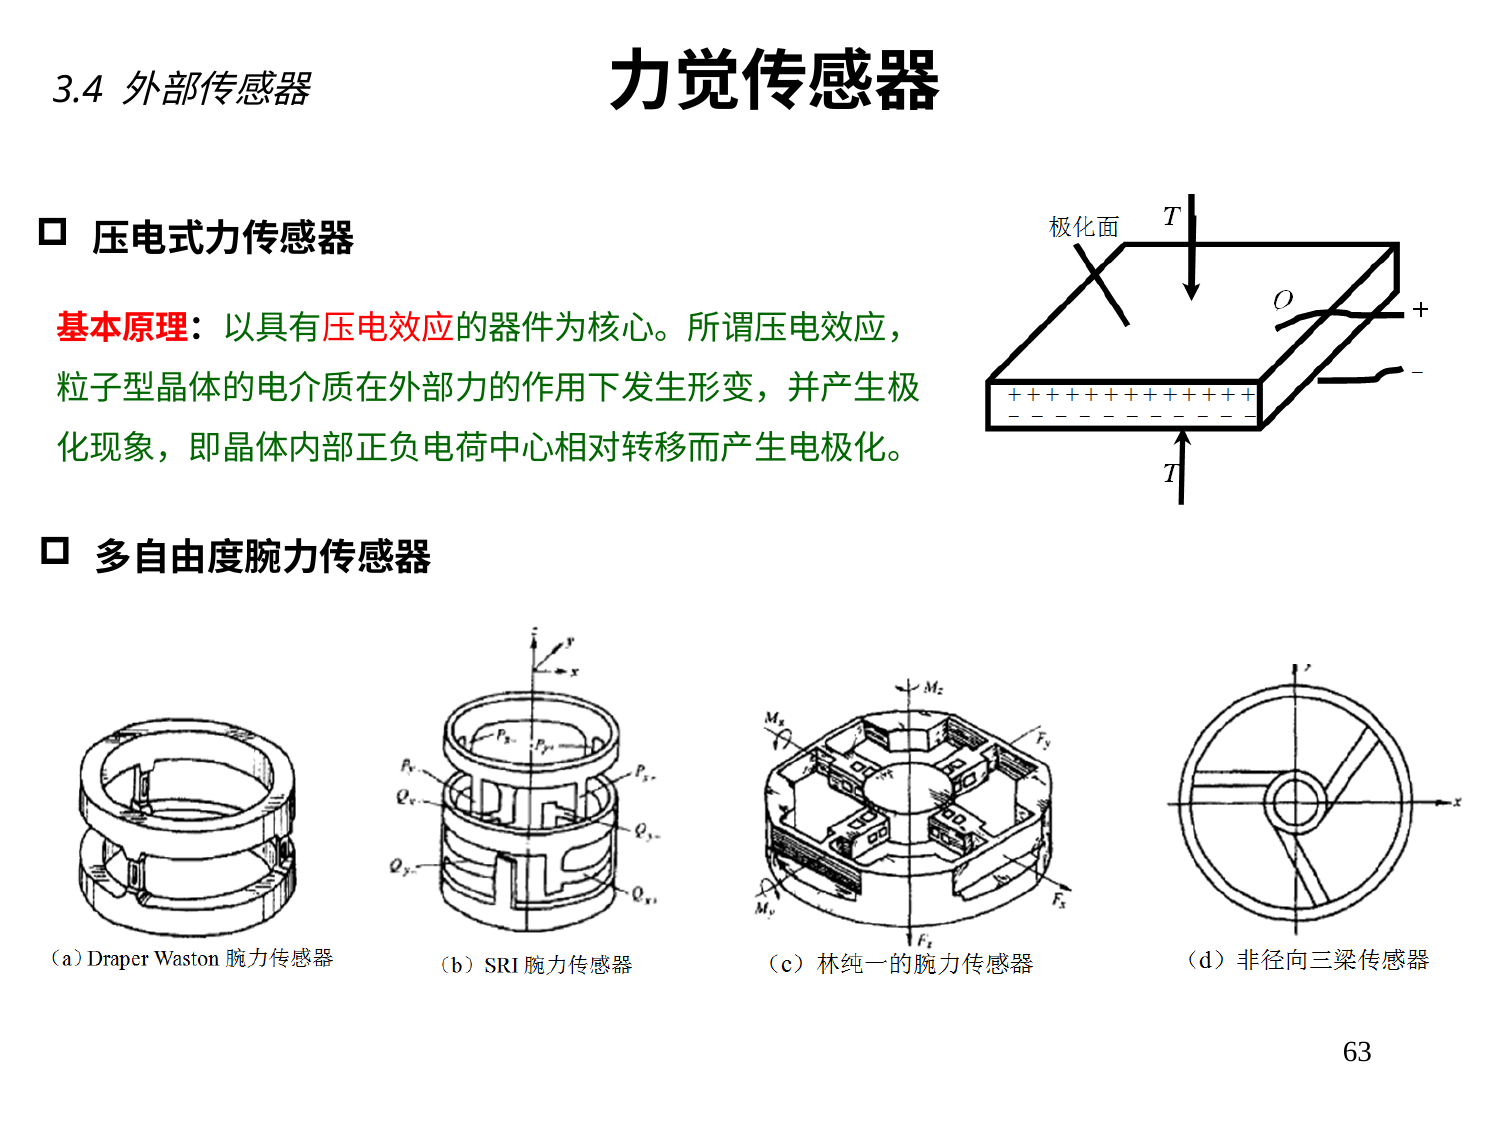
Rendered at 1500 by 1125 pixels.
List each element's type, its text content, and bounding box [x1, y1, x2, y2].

text_box 压电式力传感器 [21, 184, 951, 267]
slide_number 63 [1074, 1025, 1388, 1100]
text_box 多自由度腕力传感器 [23, 503, 694, 586]
picture [733, 664, 1471, 990]
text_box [10, 30, 1493, 138]
text_box 基本原理：以具有压电效应的器件为核心。所谓压电效应，粒子型晶体的电介质在外部力的作用下发生形变，并产生极化现象，即晶体内部正负电荷中心相对转移而产生电极化。 [41, 278, 948, 474]
picture [32, 621, 666, 979]
picture [953, 183, 1448, 527]
